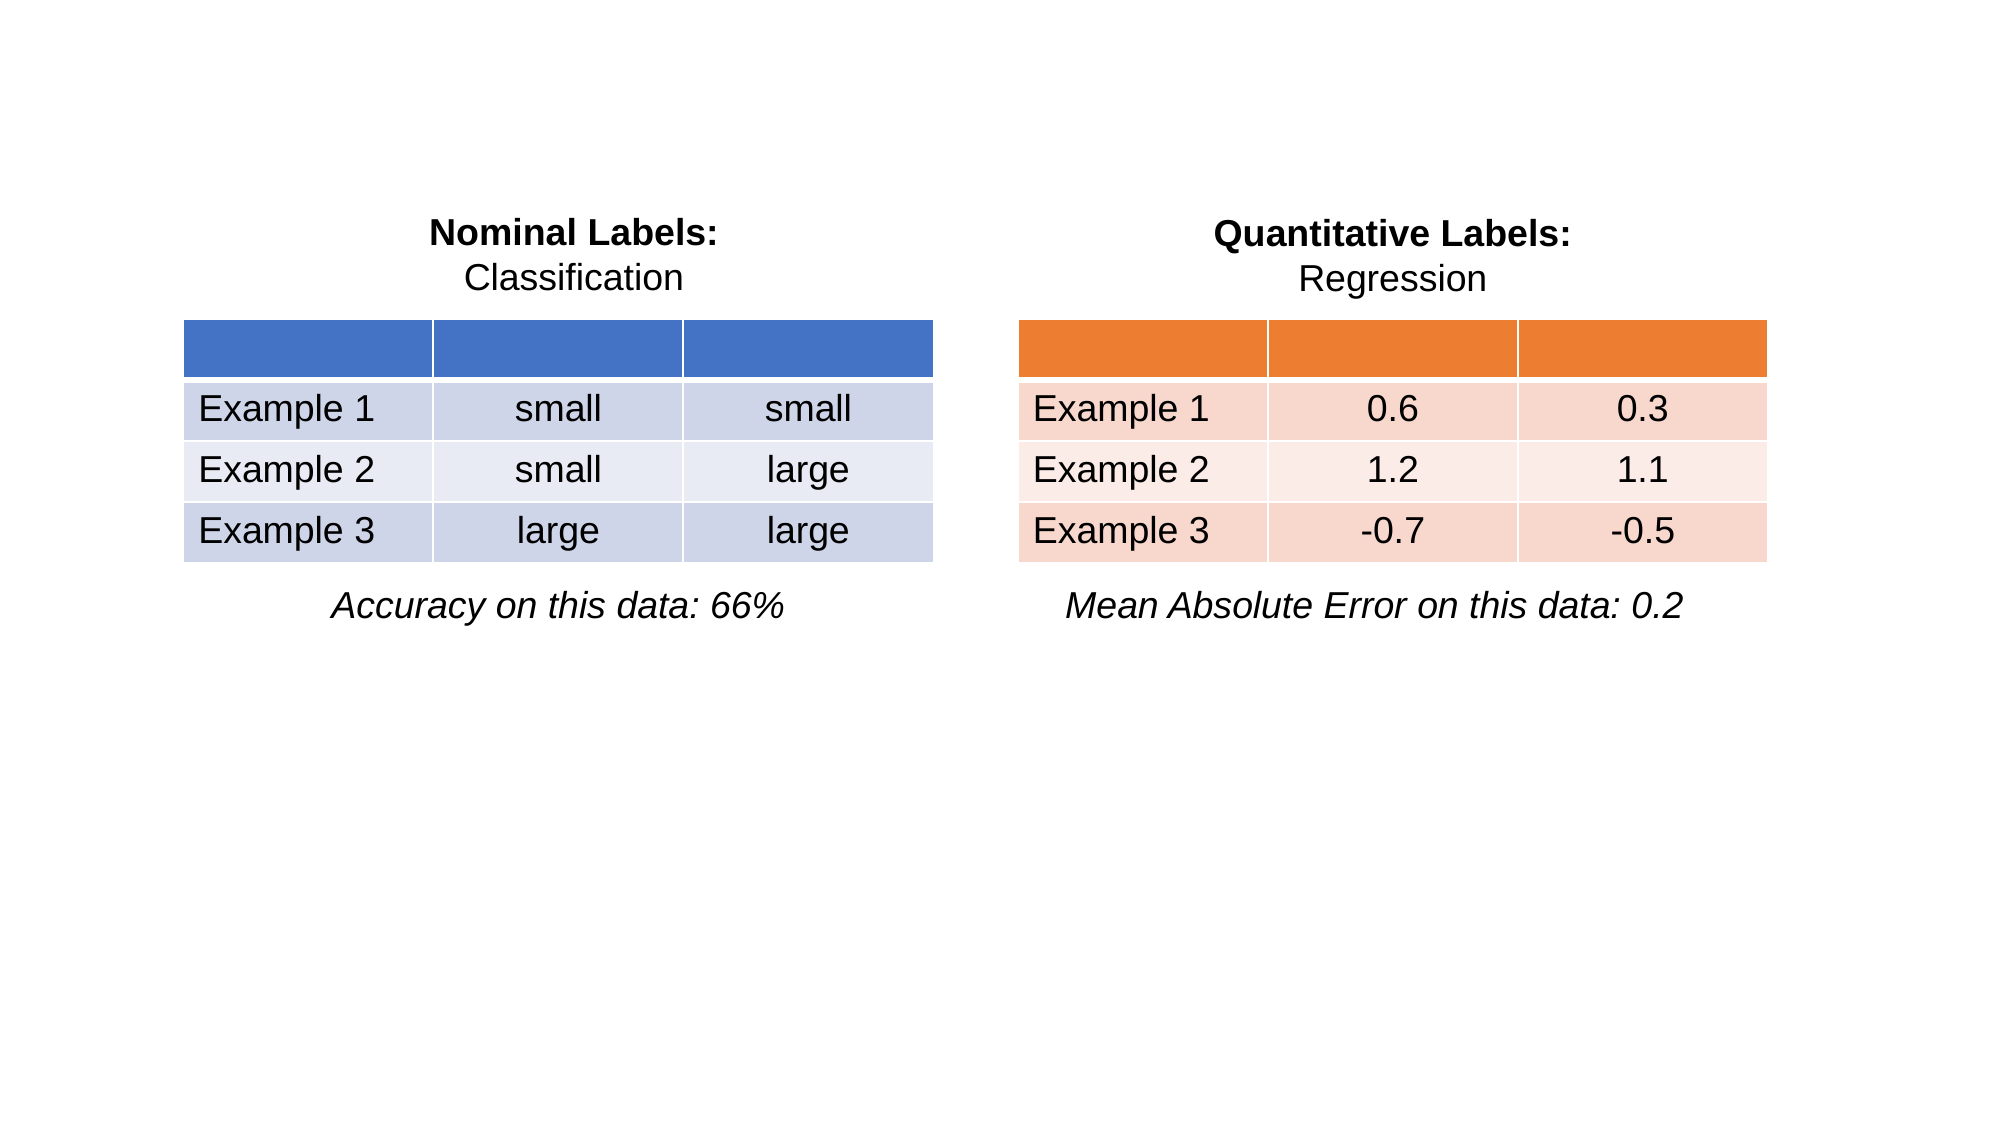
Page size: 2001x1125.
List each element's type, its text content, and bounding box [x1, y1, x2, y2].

text_box Nominal Labels: Classification [370, 200, 778, 306]
text_box Mean Absolute Error on this data: 0.2 [1033, 573, 1727, 634]
text_box Quantitative Labels: Regression [1189, 201, 1597, 307]
text_box Accuracy on this data: 66% [282, 573, 835, 634]
